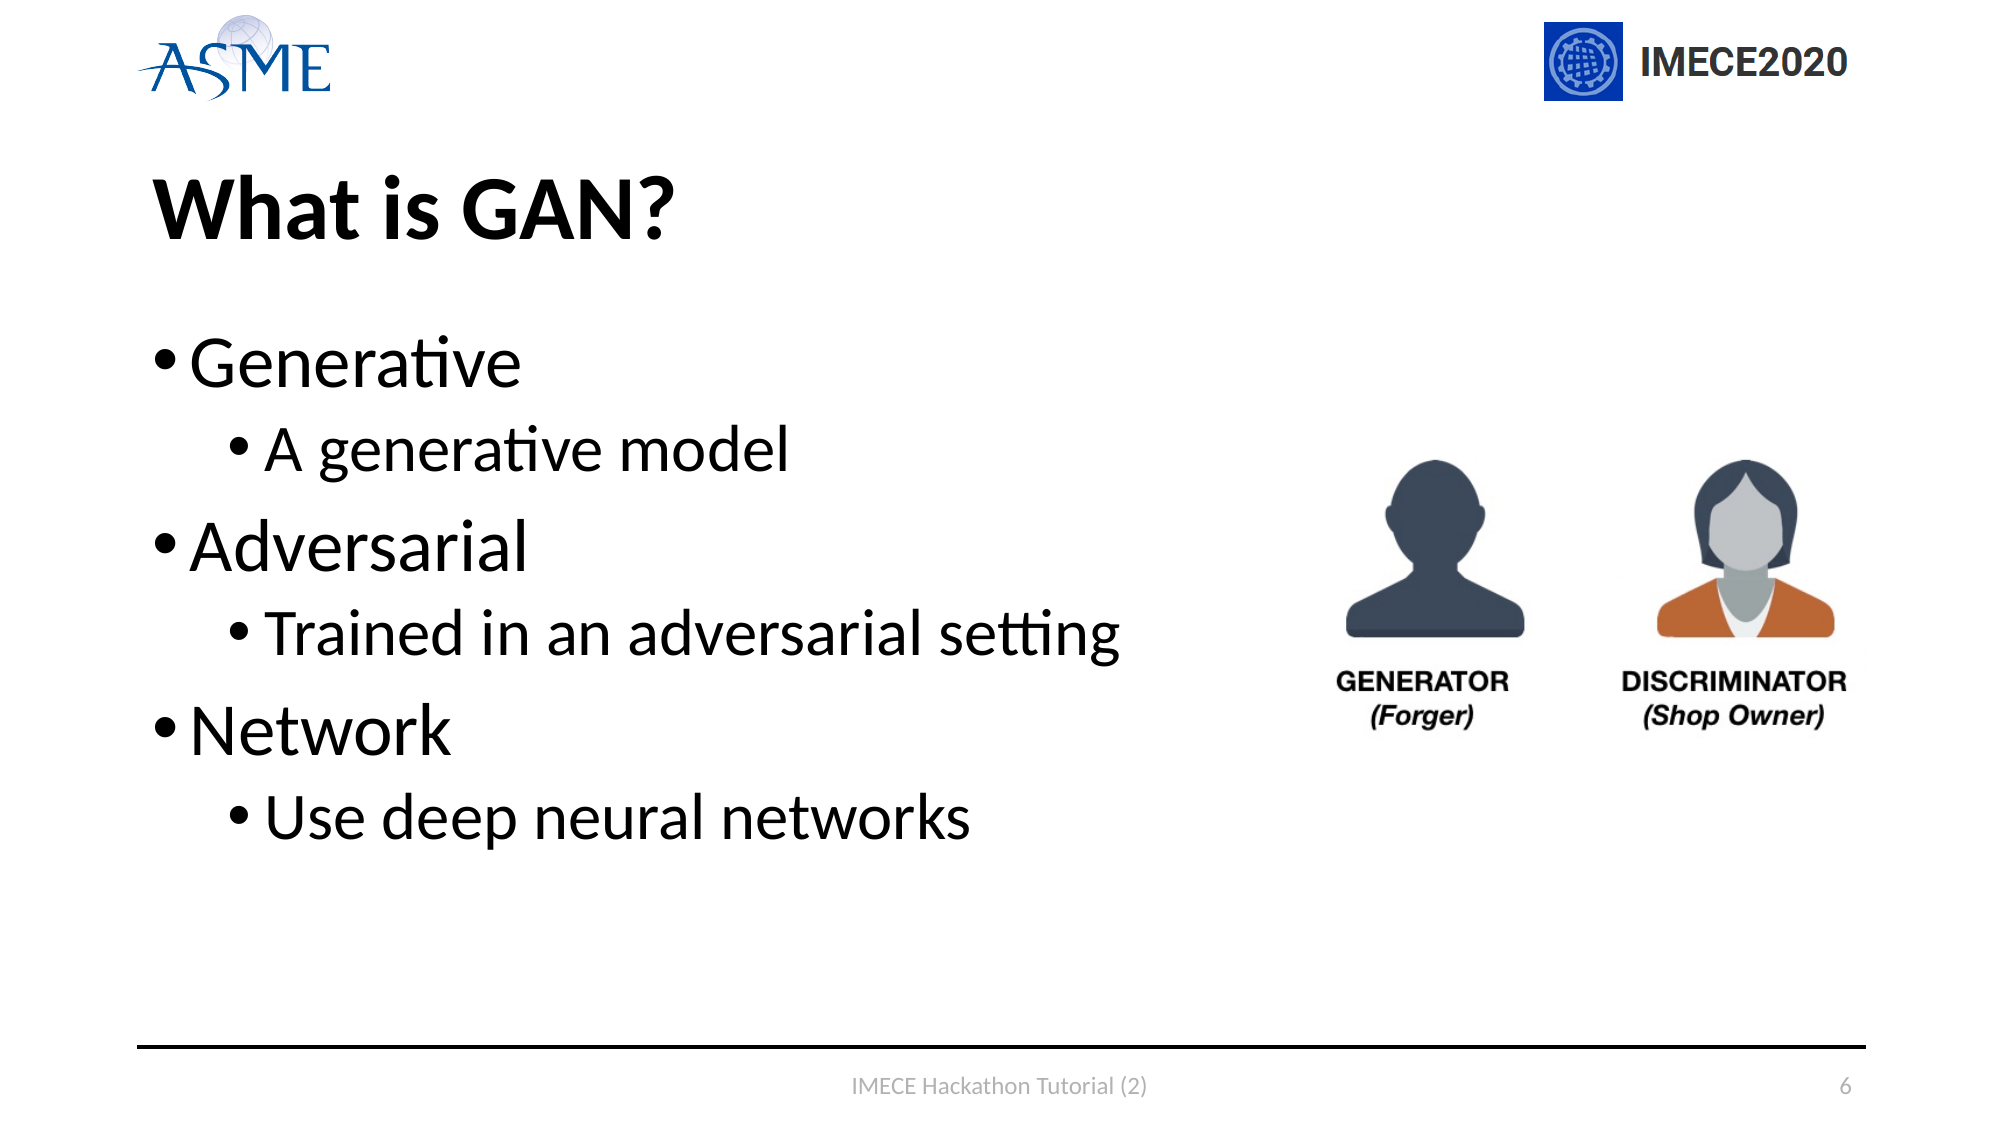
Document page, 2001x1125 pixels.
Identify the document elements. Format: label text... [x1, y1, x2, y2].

slide_number 6 [1417, 1054, 1868, 1115]
picture [137, 15, 331, 106]
picture [1538, 15, 1863, 106]
list Generative A generative model Adversarial Trained in an adversarial setting Network Use deep neural networks [137, 314, 1305, 1029]
footer IMECE Hackathon Tutorial (2) [662, 1054, 1338, 1115]
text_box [1304, 409, 1928, 802]
title What is GAN? [137, 127, 1863, 293]
